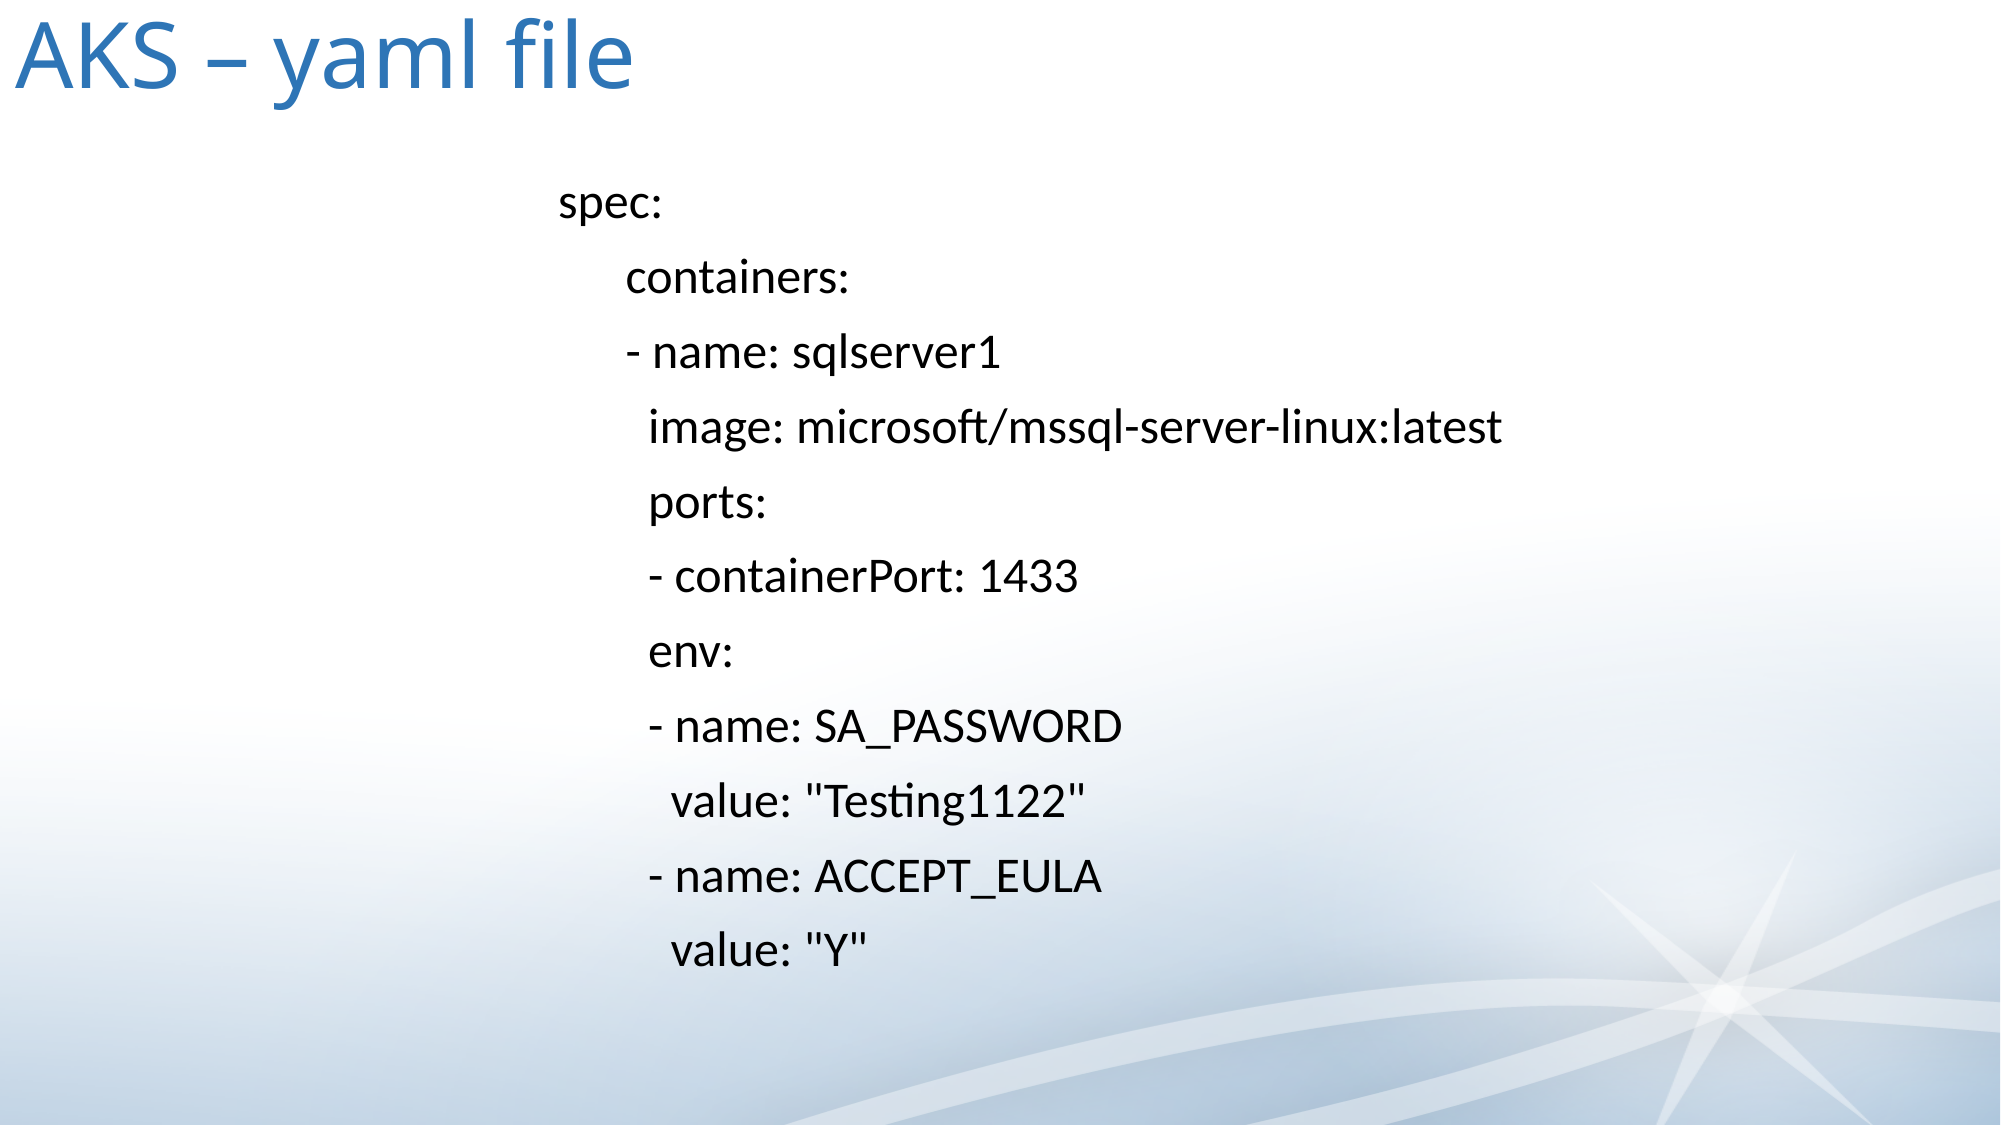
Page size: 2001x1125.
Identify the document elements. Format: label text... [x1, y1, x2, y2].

list spec: containers: - name: sqlserver1 image: microsoft/mssql-server-linux:latest ports: - containerPort: 1433 env: - name: SA_PASSWORD value: "Testing1122" - name: ACCEPT_EULA value: "Y" [543, 168, 1692, 819]
title AKS – yaml file [0, 0, 1671, 117]
picture [0, 0, 2001, 1125]
